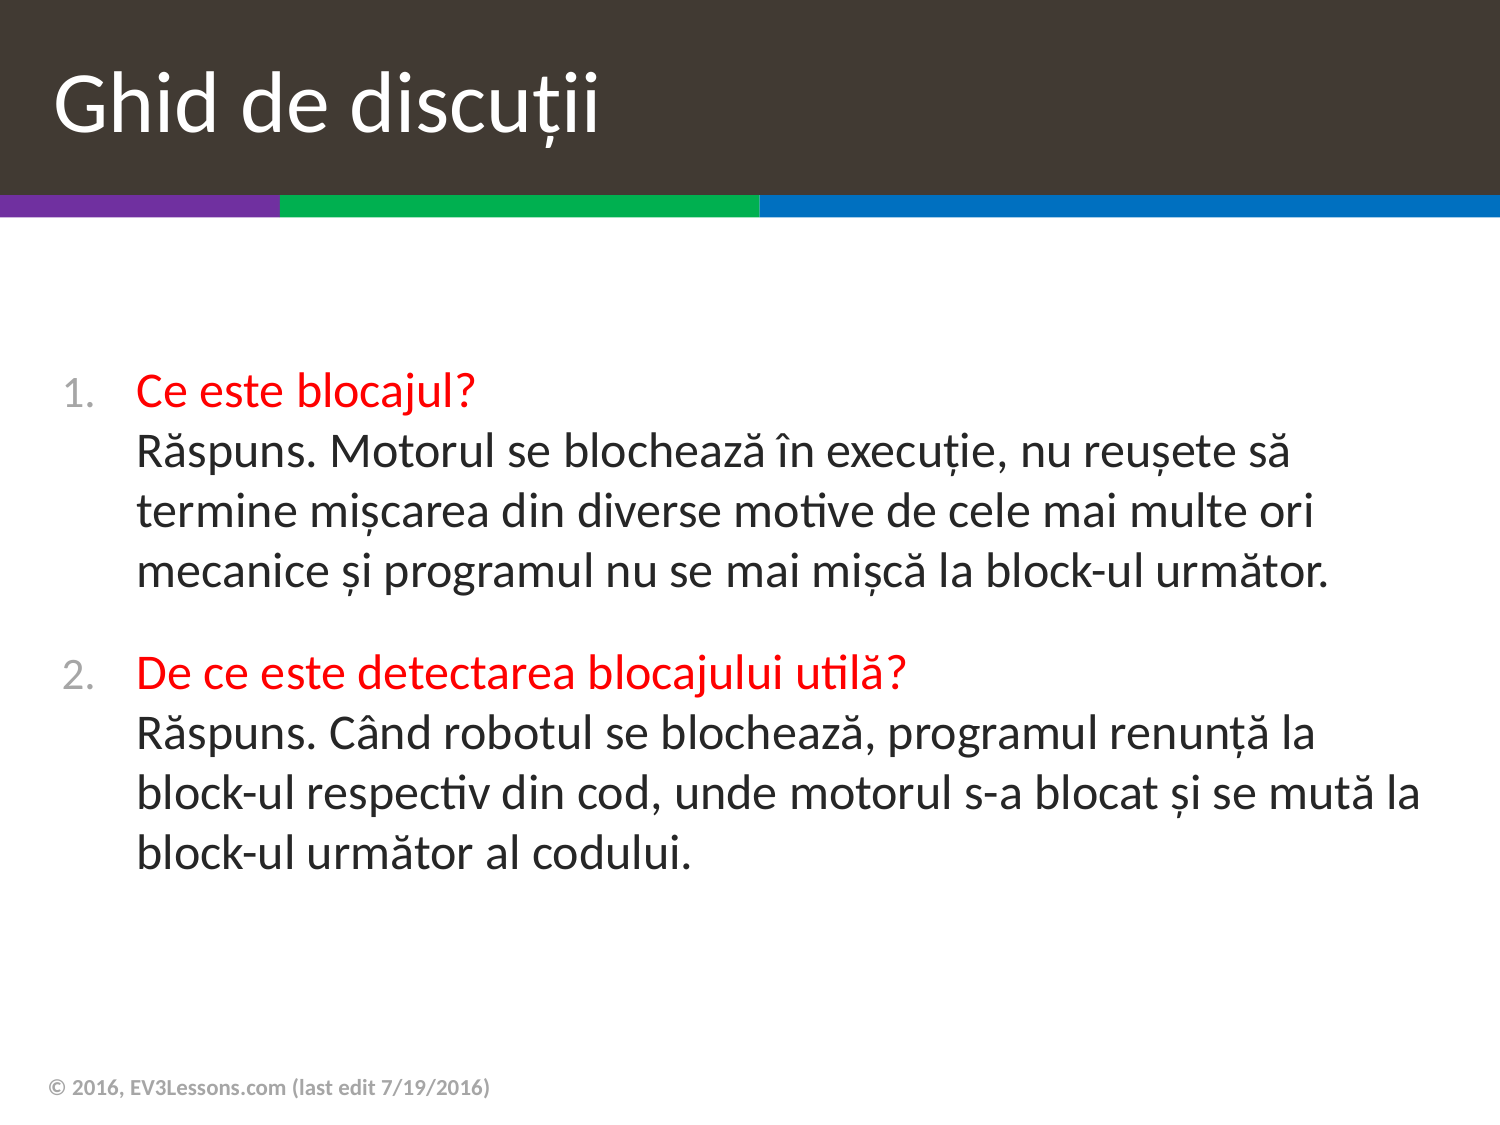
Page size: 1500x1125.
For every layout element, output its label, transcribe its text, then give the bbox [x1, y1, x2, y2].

list Ce este blocajul? Răspuns. Motorul se blochează în execuție, nu reușete să termine mișcarea din diverse motive de cele mai multe ori mecanice și programul nu se mai mișcă la block-ul următor. De ce este detectarea blocajului utilă? Răspuns. Când robotul se blochează, programul renunță la block-ul respectiv din cod, unde motorul s-a blocat și se mută la block-ul următor al codului. [46, 350, 1454, 1005]
footer © 2016, EV3Lessons.com (last edit 7/19/2016) [32, 1055, 1038, 1116]
title Ghid de discuții [0, 0, 1500, 195]
